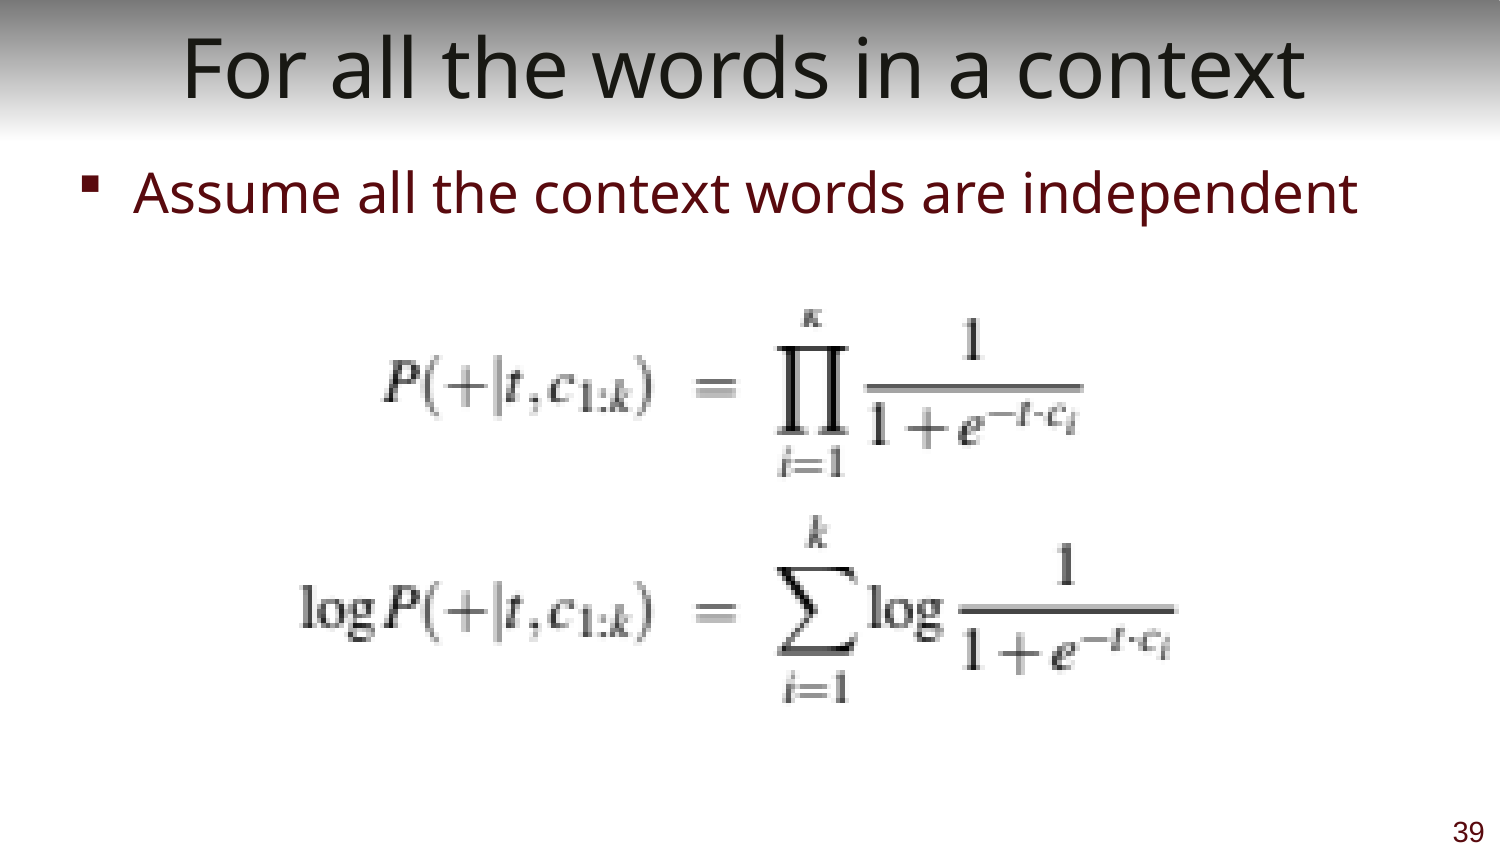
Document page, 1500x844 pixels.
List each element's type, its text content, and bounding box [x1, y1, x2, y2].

picture [271, 309, 1216, 728]
slide_number 39 [1424, 806, 1500, 844]
list Assume all the context words are independent [62, 150, 1413, 797]
title For all the words in a context [12, 0, 1475, 132]
